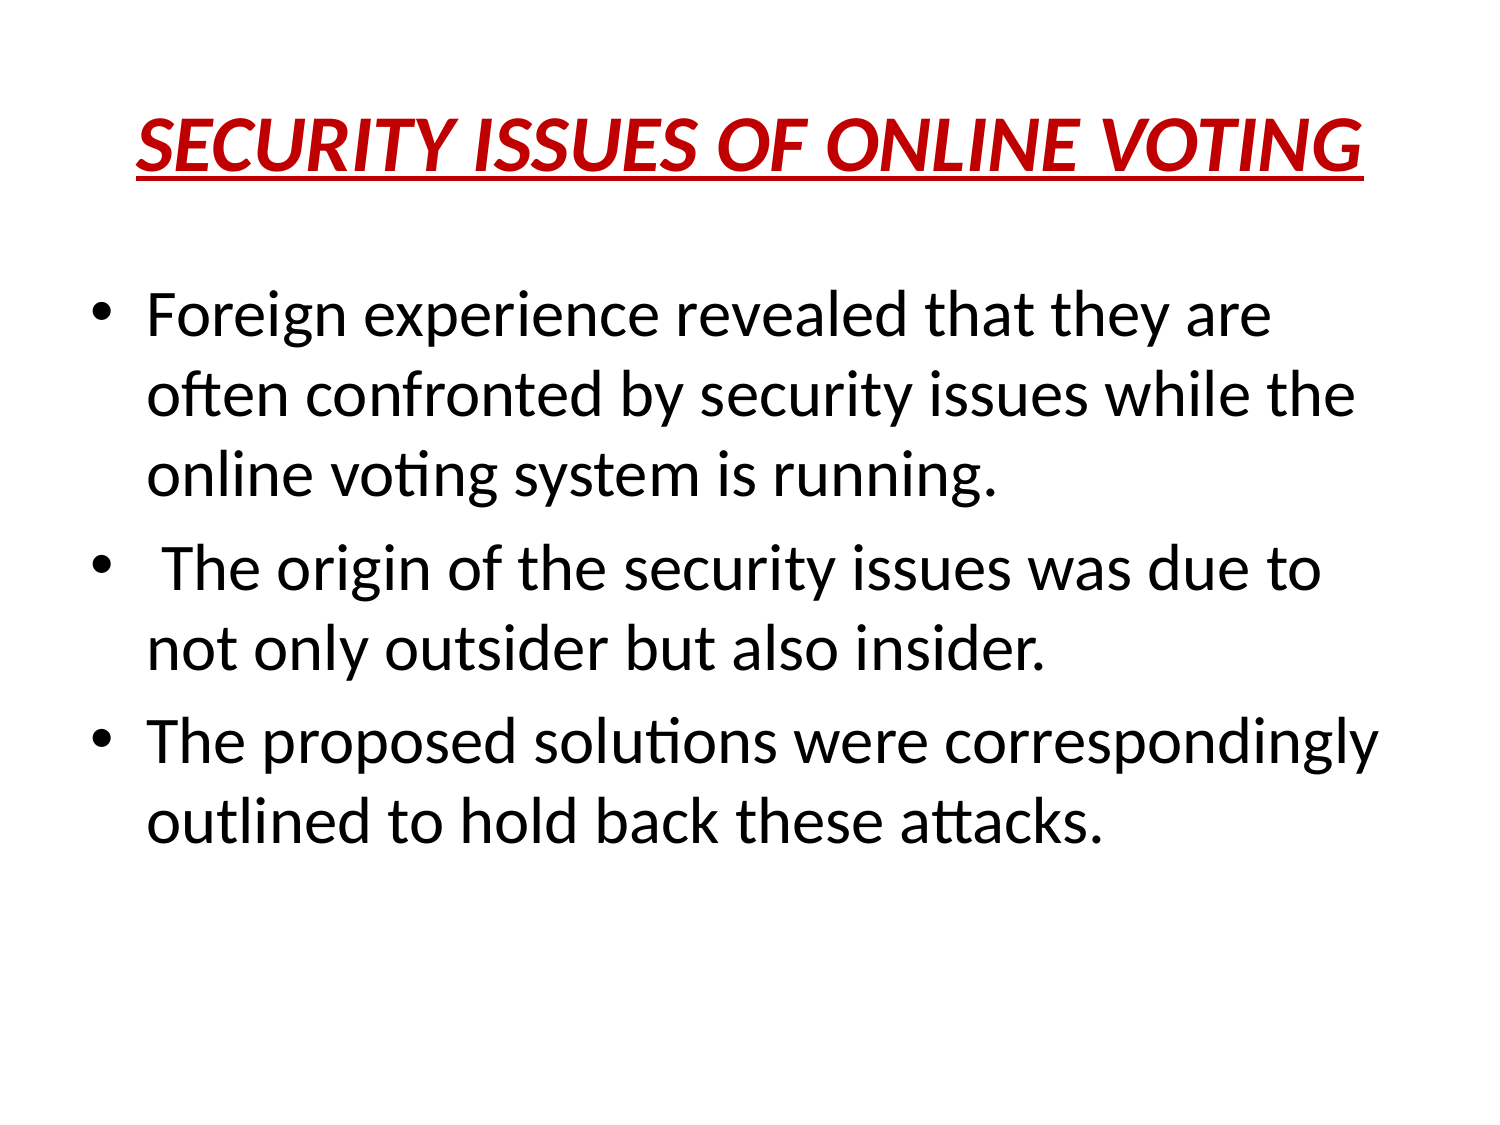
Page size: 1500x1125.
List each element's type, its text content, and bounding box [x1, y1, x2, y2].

list Foreign experience revealed that they are often confronted by security issues while the online voting system is running. The origin of the security issues was due to not only outsider but also insider. The proposed solutions were correspondingly outlined to hold back these attacks. [75, 262, 1425, 1005]
title SECURITY ISSUES OF ONLINE VOTING [75, 45, 1425, 233]
